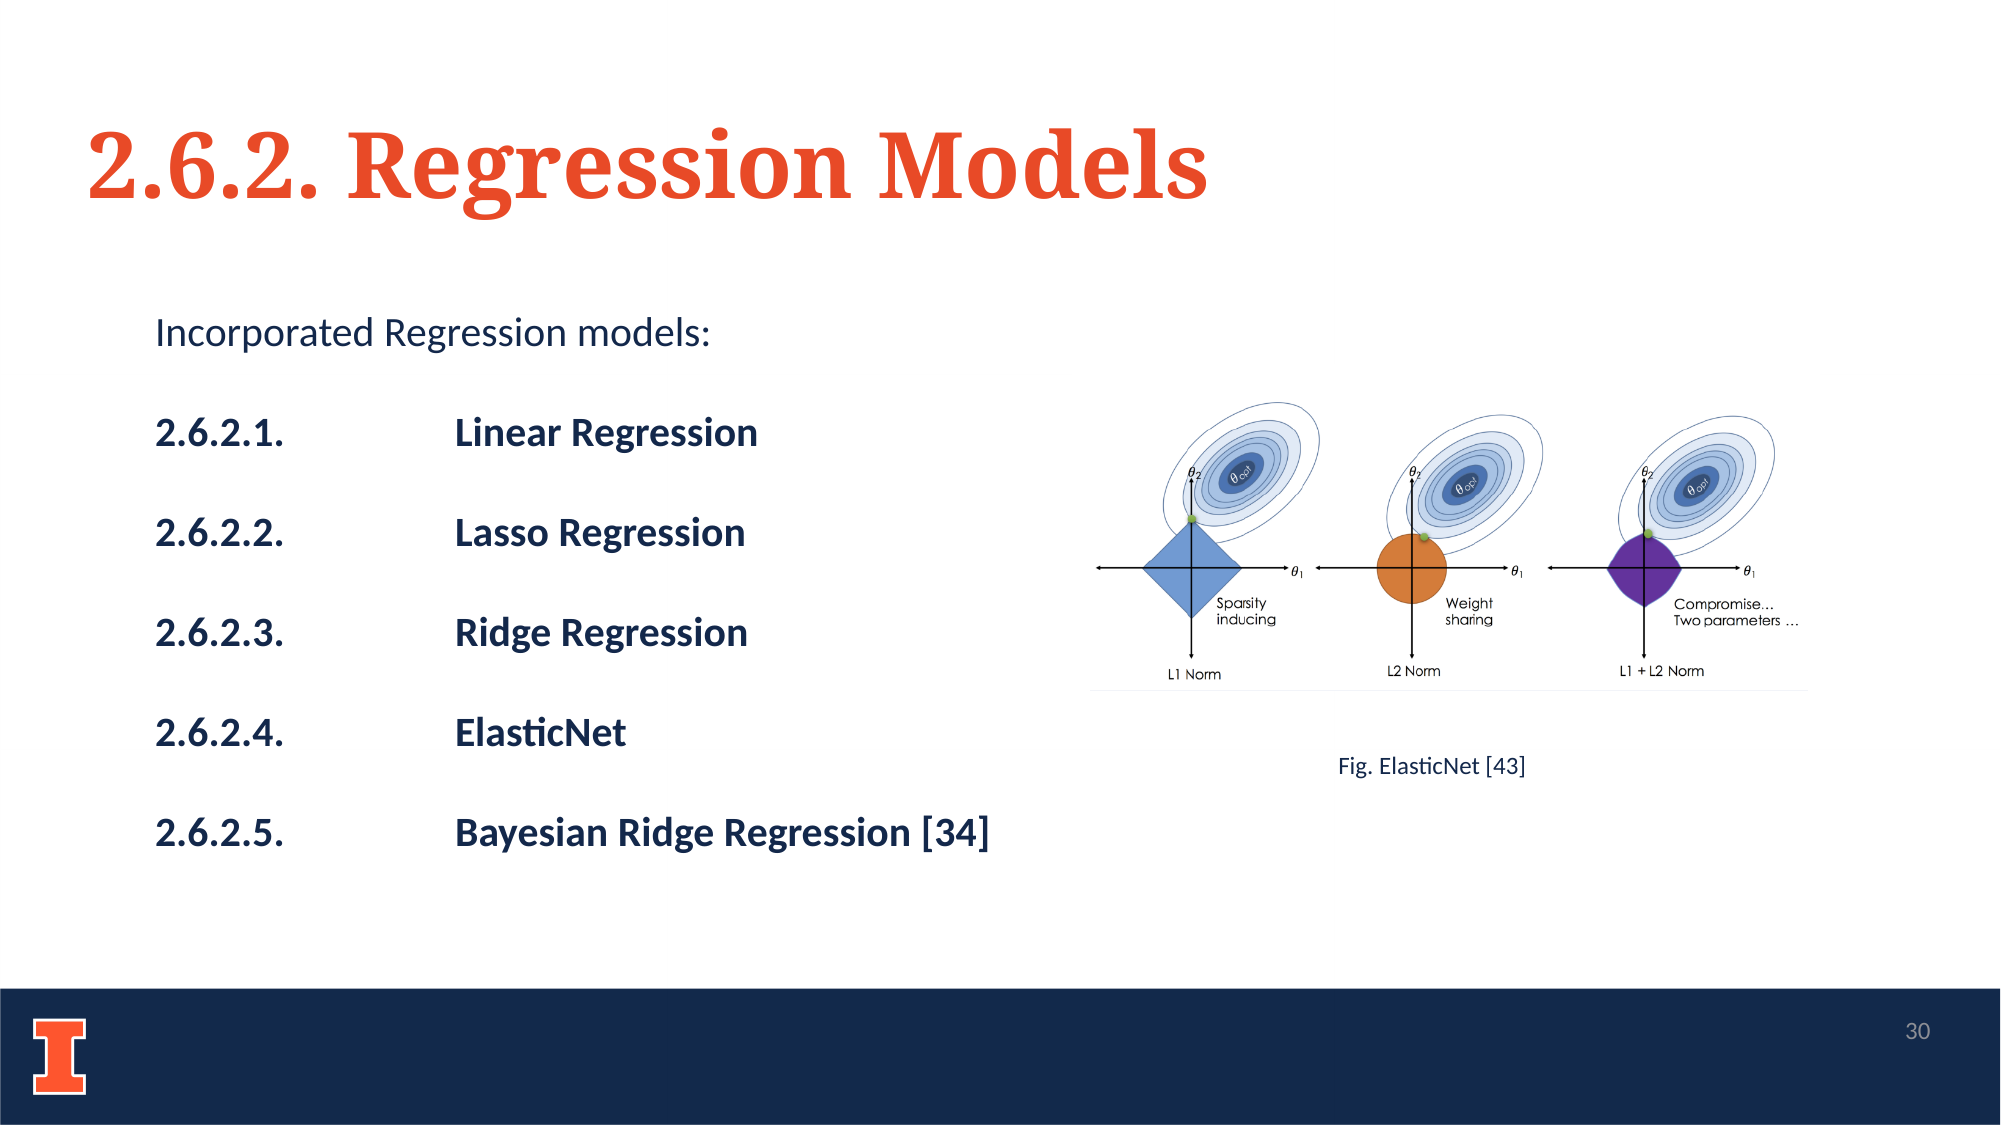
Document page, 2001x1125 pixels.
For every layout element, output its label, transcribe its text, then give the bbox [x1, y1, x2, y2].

text_box Fig. ElasticNet [43] [1323, 742, 1690, 787]
slide_number 30 [1495, 999, 1946, 1060]
text_box Incorporated Regression models: 2.6.2.1. Linear Regression 2.6.2.2. Lasso Regression 2.6.2.3. Ridge Regression 2.6.2.4. ElasticNet 2.6.2.5. Bayesian Ridge Regression [34] [140, 297, 1890, 863]
title 2.6.2. Regression Models [72, 59, 1957, 278]
picture [0, 0, 2001, 1125]
